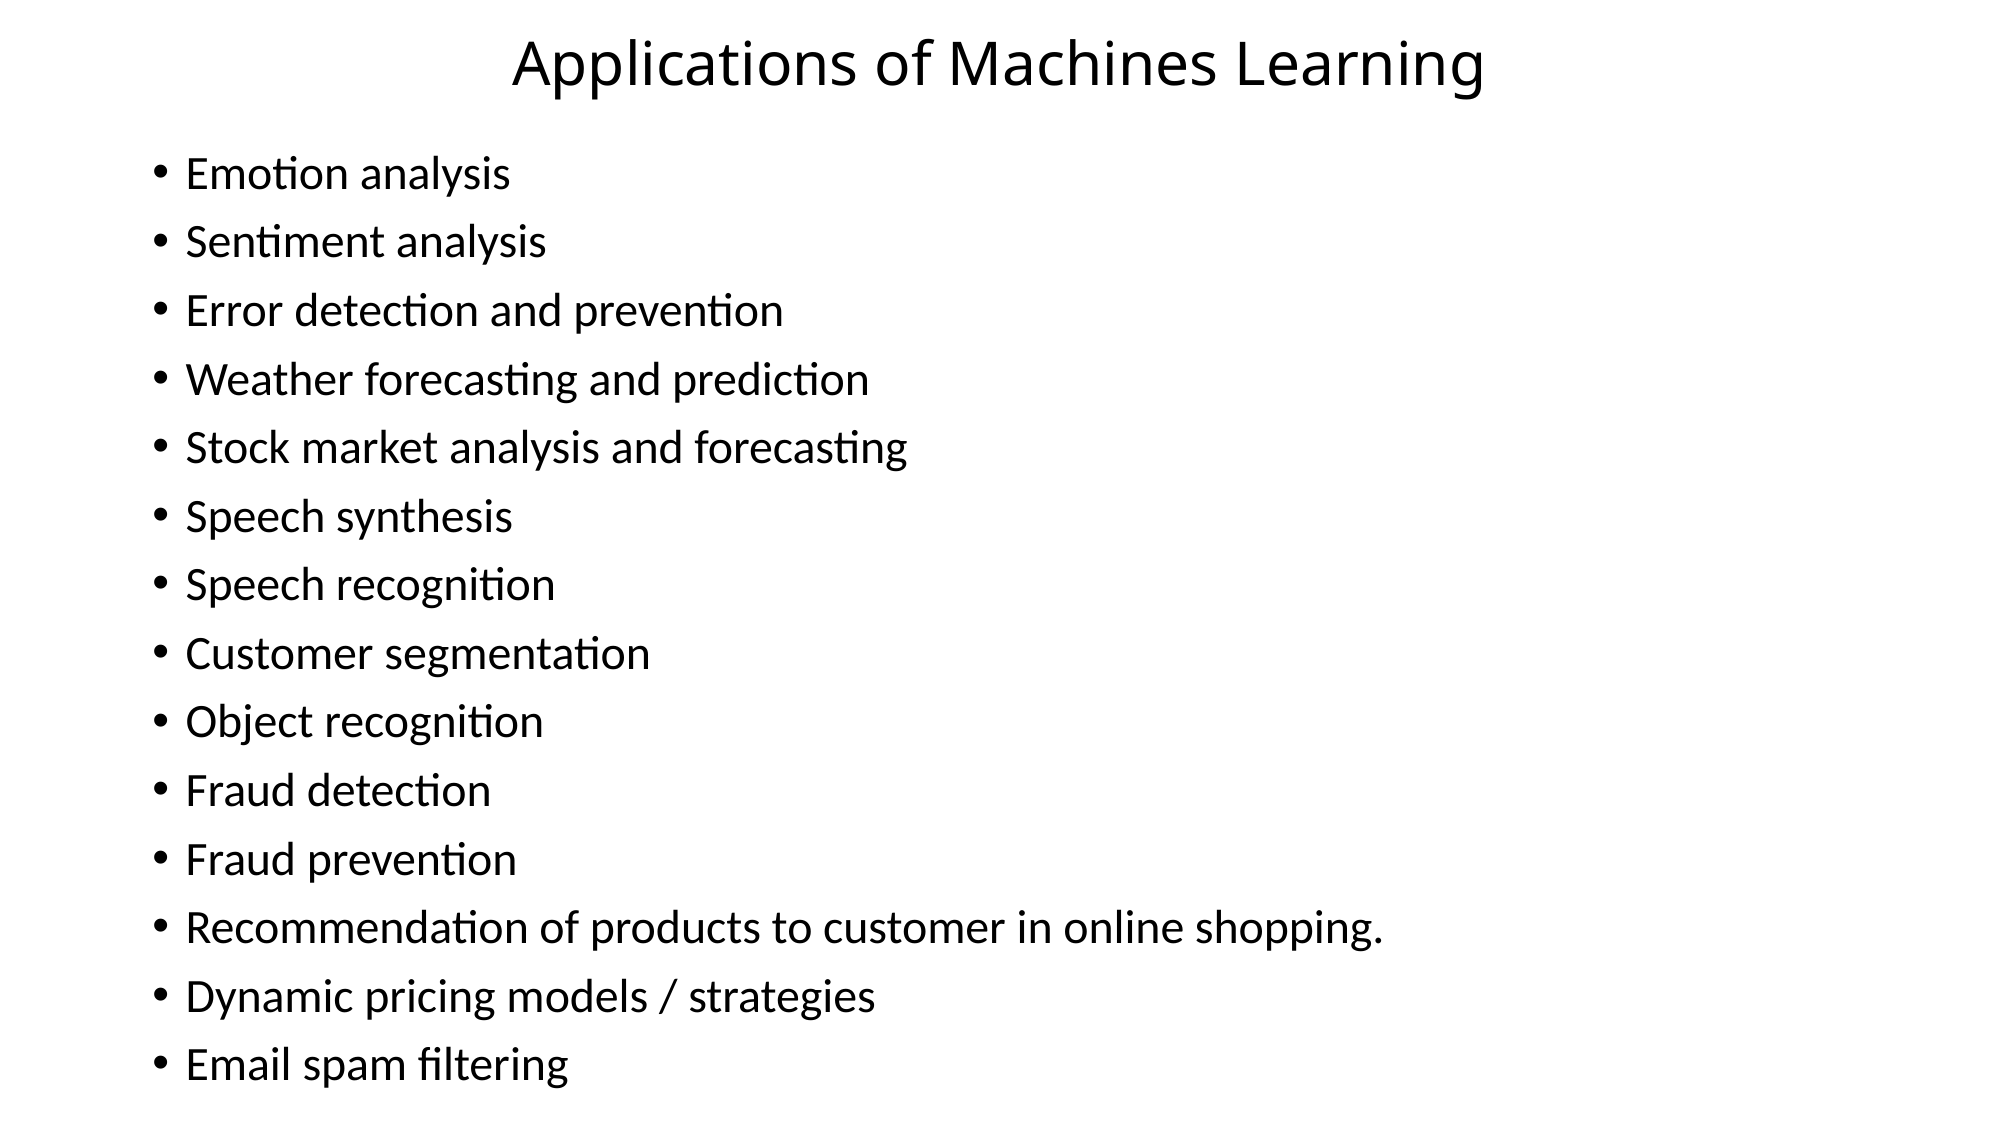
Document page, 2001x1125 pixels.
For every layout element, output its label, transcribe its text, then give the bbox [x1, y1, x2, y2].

title Applications of Machines Learning [137, 25, 1863, 107]
list Emotion analysis Sentiment analysis Error detection and prevention Weather forecasting and prediction Stock market analysis and forecasting Speech synthesis Speech recognition Customer segmentation Object recognition Fraud detection Fraud prevention Recommendation of products to customer in online shopping. Dynamic pricing models / strategies Email spam filtering [137, 140, 1863, 1100]
